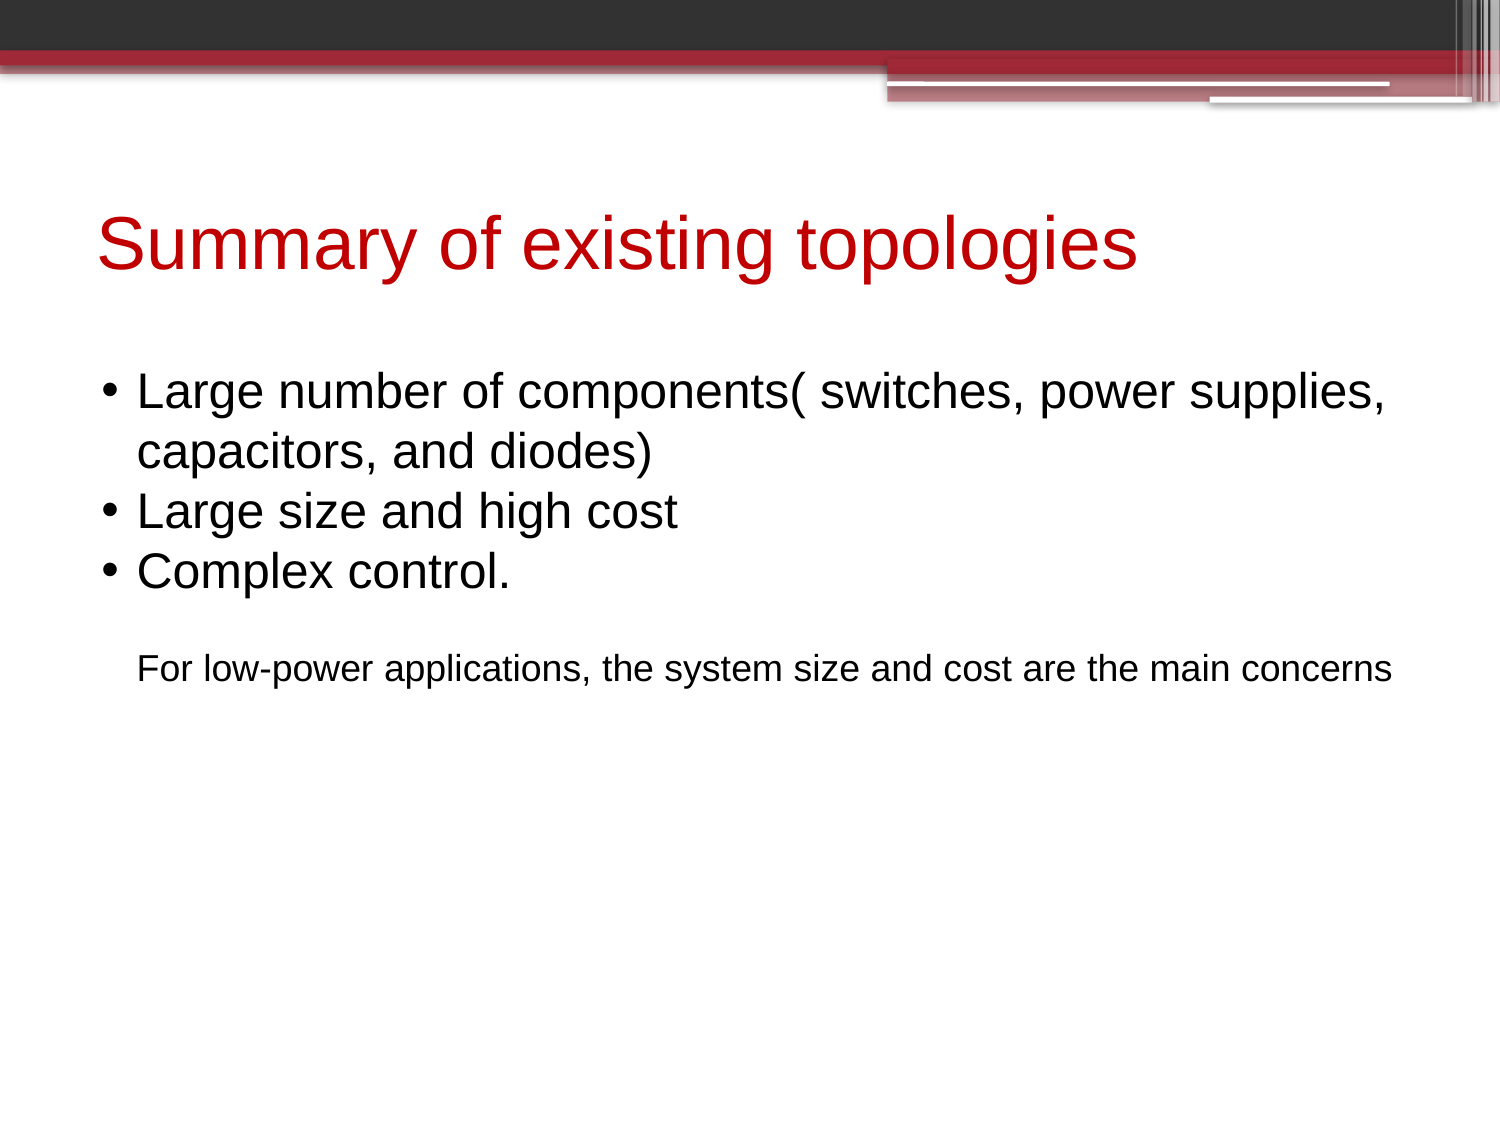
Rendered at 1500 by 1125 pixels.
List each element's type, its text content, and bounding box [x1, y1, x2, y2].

text_box Large number of components( switches, power supplies, capacitors, and diodes) Large size and high cost Complex control. For low-power applications, the system size and cost are the main concerns [46, 351, 1418, 742]
title Summary of existing topologies [82, 152, 1432, 328]
